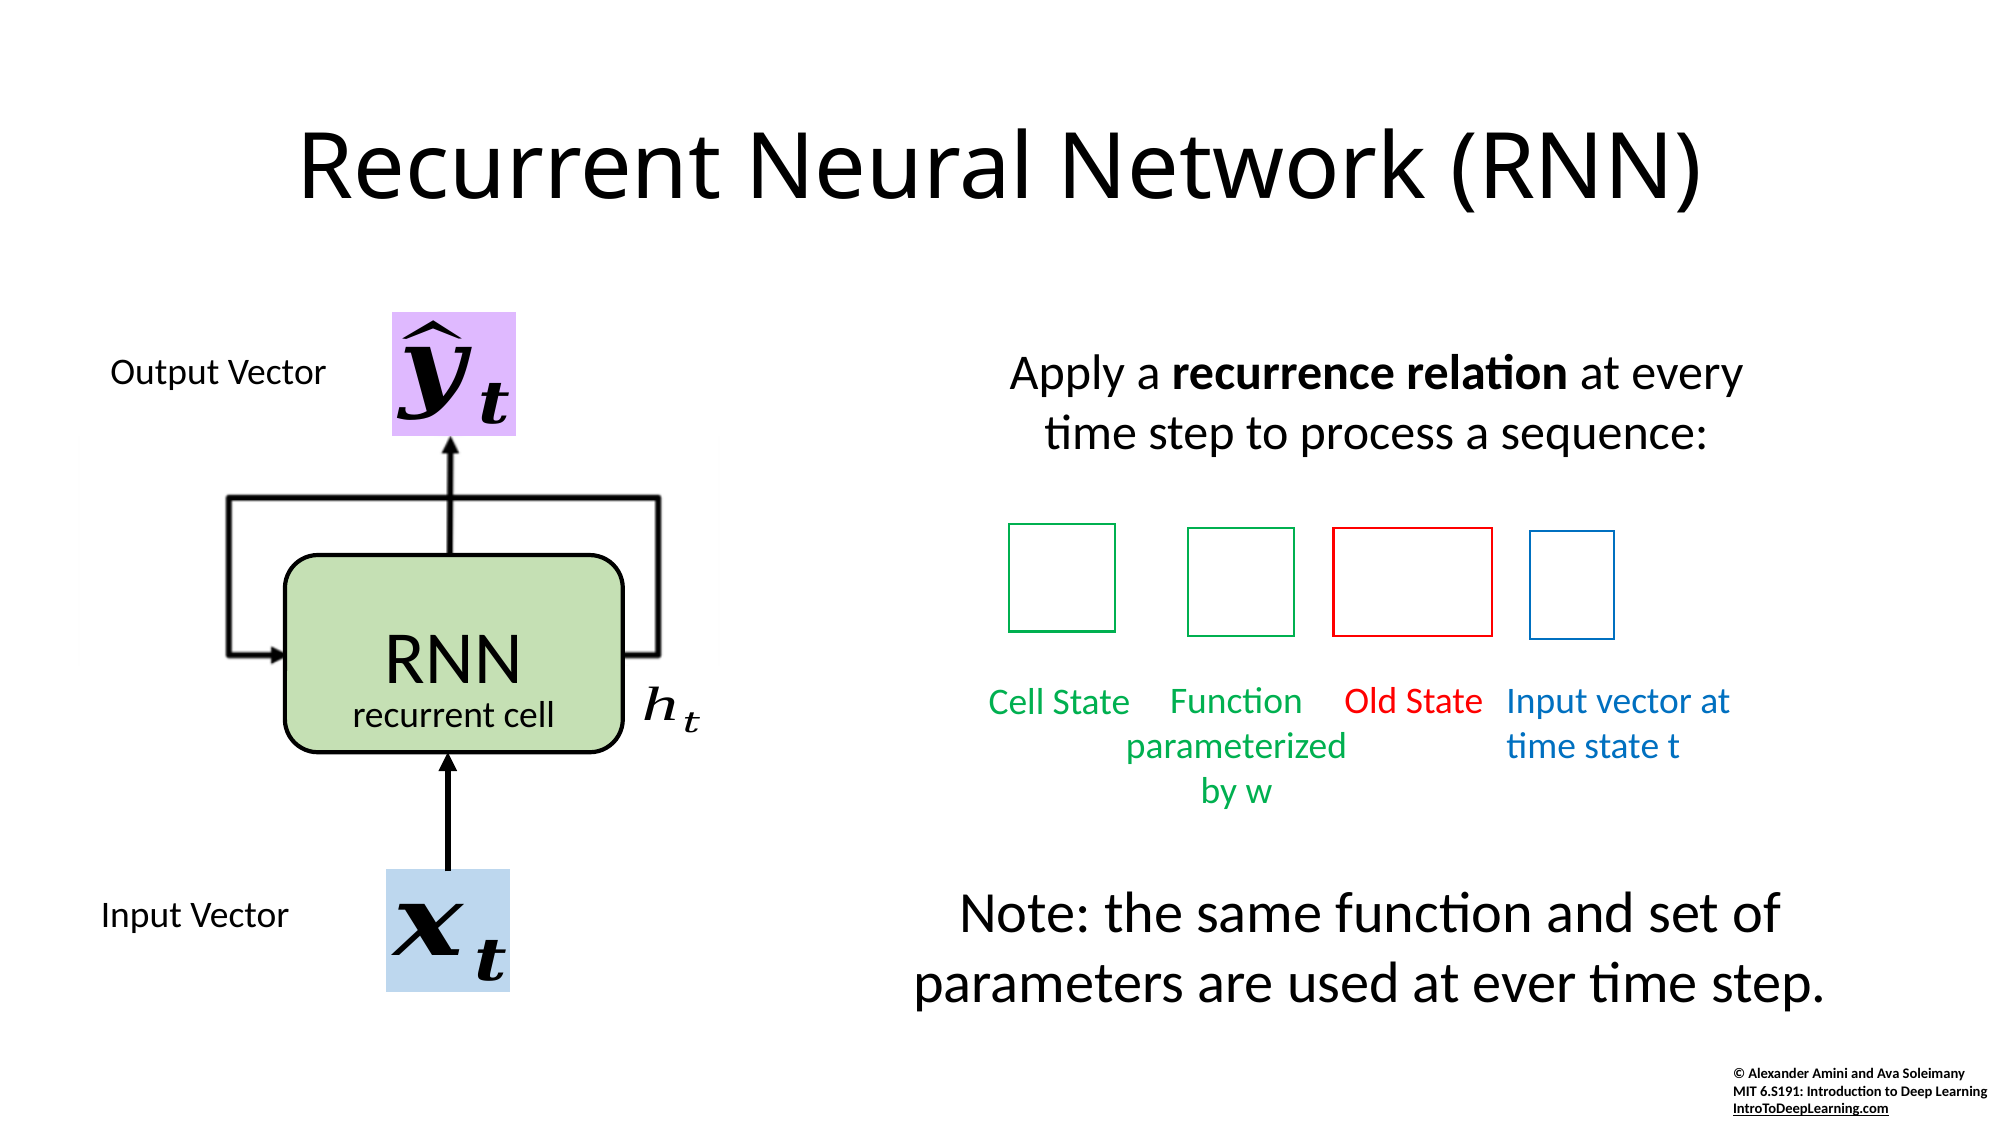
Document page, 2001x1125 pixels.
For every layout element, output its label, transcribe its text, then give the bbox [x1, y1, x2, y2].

text_box [1187, 527, 1295, 637]
text_box Cell State [973, 669, 1102, 730]
text_box recurrent cell [306, 683, 602, 743]
text_box [1529, 530, 1615, 640]
text_box Apply a recurrence relation at every time step to process a sequence: [967, 332, 1787, 467]
text_box Note: the same function and set of parameters are used at ever time step. [884, 866, 1857, 1022]
text_box RNN [283, 666, 624, 754]
text_box [1332, 527, 1493, 637]
title Recurrent Neural Network (RNN) [137, 59, 1863, 278]
text_box Output Vector [95, 339, 372, 400]
text_box Input Vector [86, 882, 382, 943]
text_box Input vector at time state t [1491, 669, 1771, 774]
text_box Old State [1325, 669, 1491, 729]
text_box [1008, 523, 1116, 633]
text_box Function parameterized by w [1102, 669, 1371, 819]
picture [78, 435, 720, 666]
